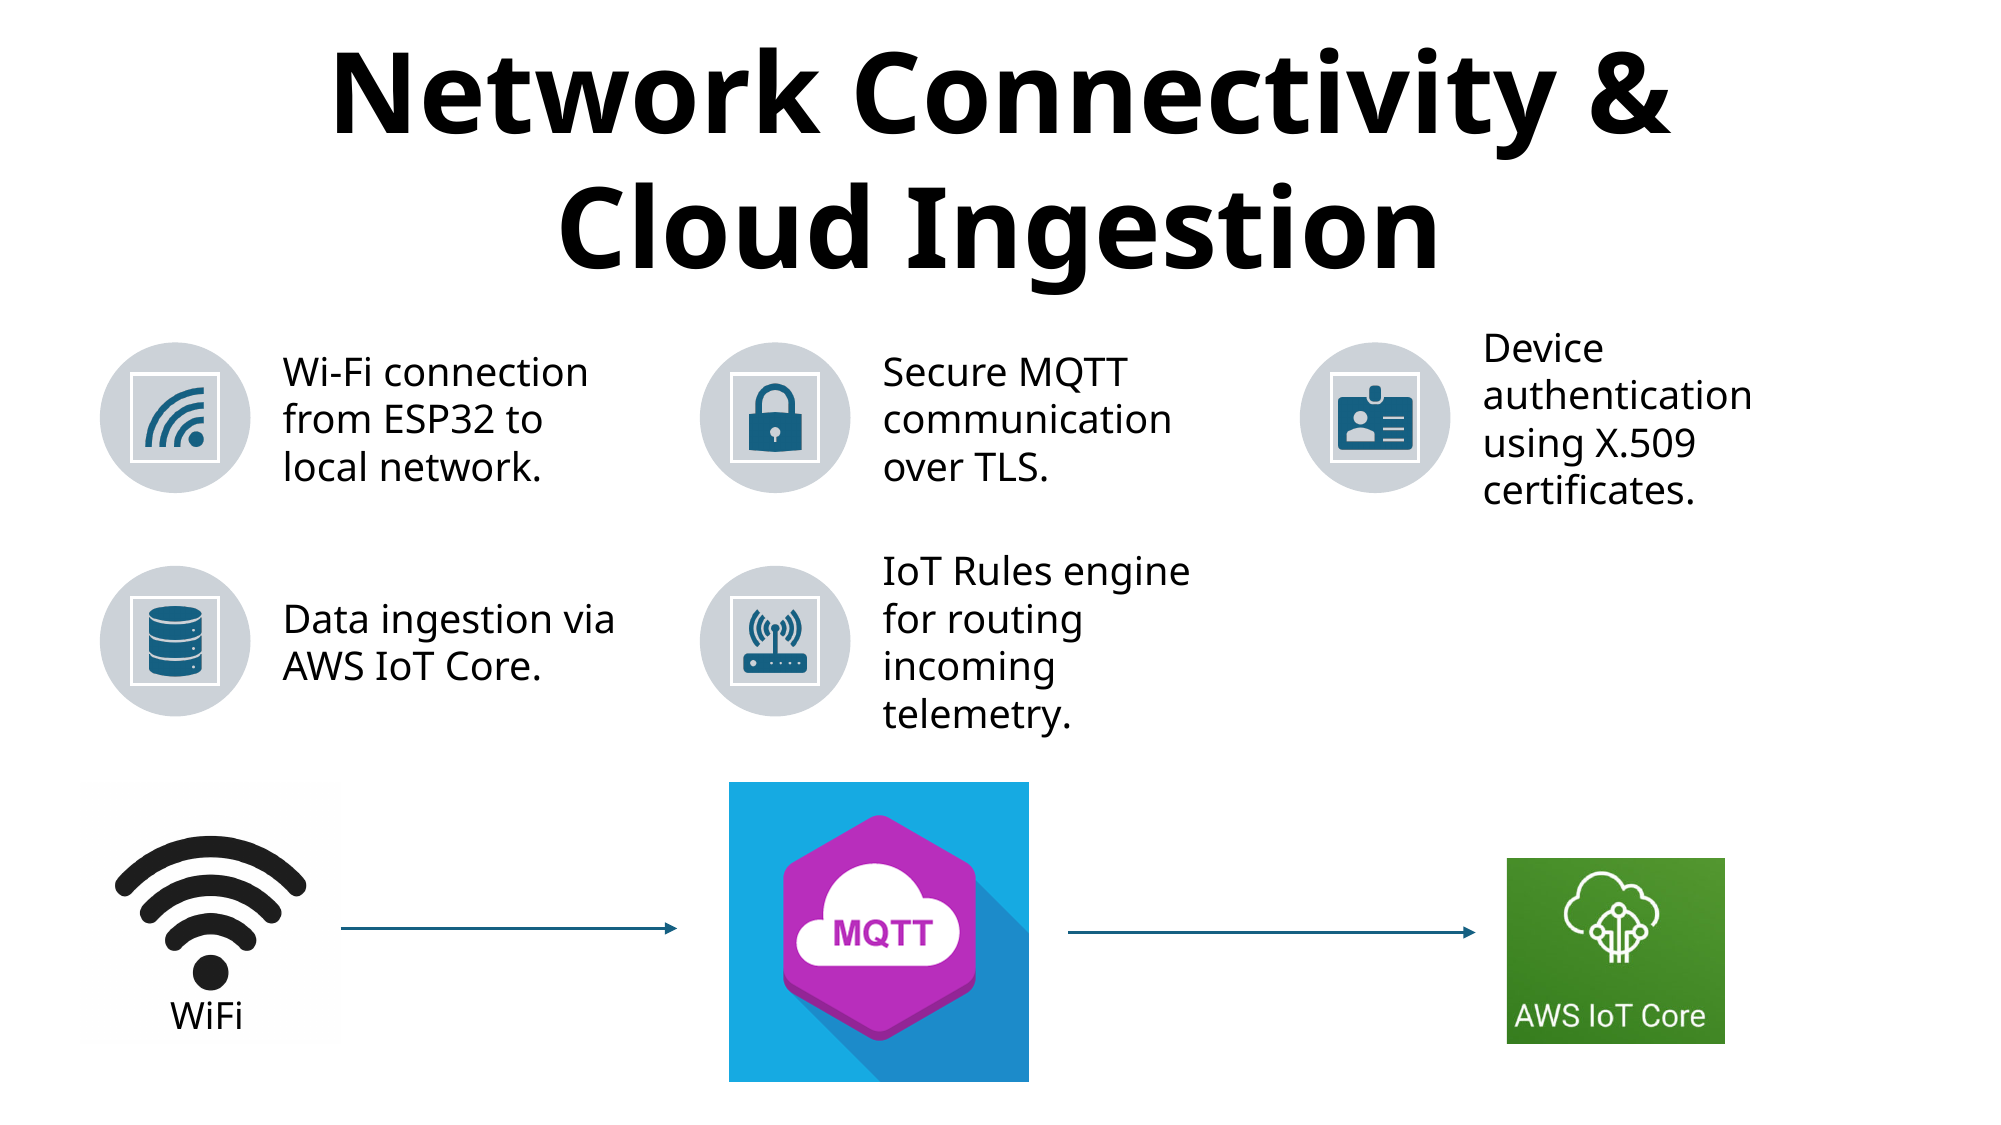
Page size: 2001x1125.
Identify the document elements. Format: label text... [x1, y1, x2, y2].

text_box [79, 782, 342, 1046]
text_box Network Connectivity & Cloud Ingestion [210, 14, 1790, 299]
picture [728, 782, 1029, 1083]
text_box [56, 314, 1882, 744]
picture [1506, 857, 1726, 1044]
